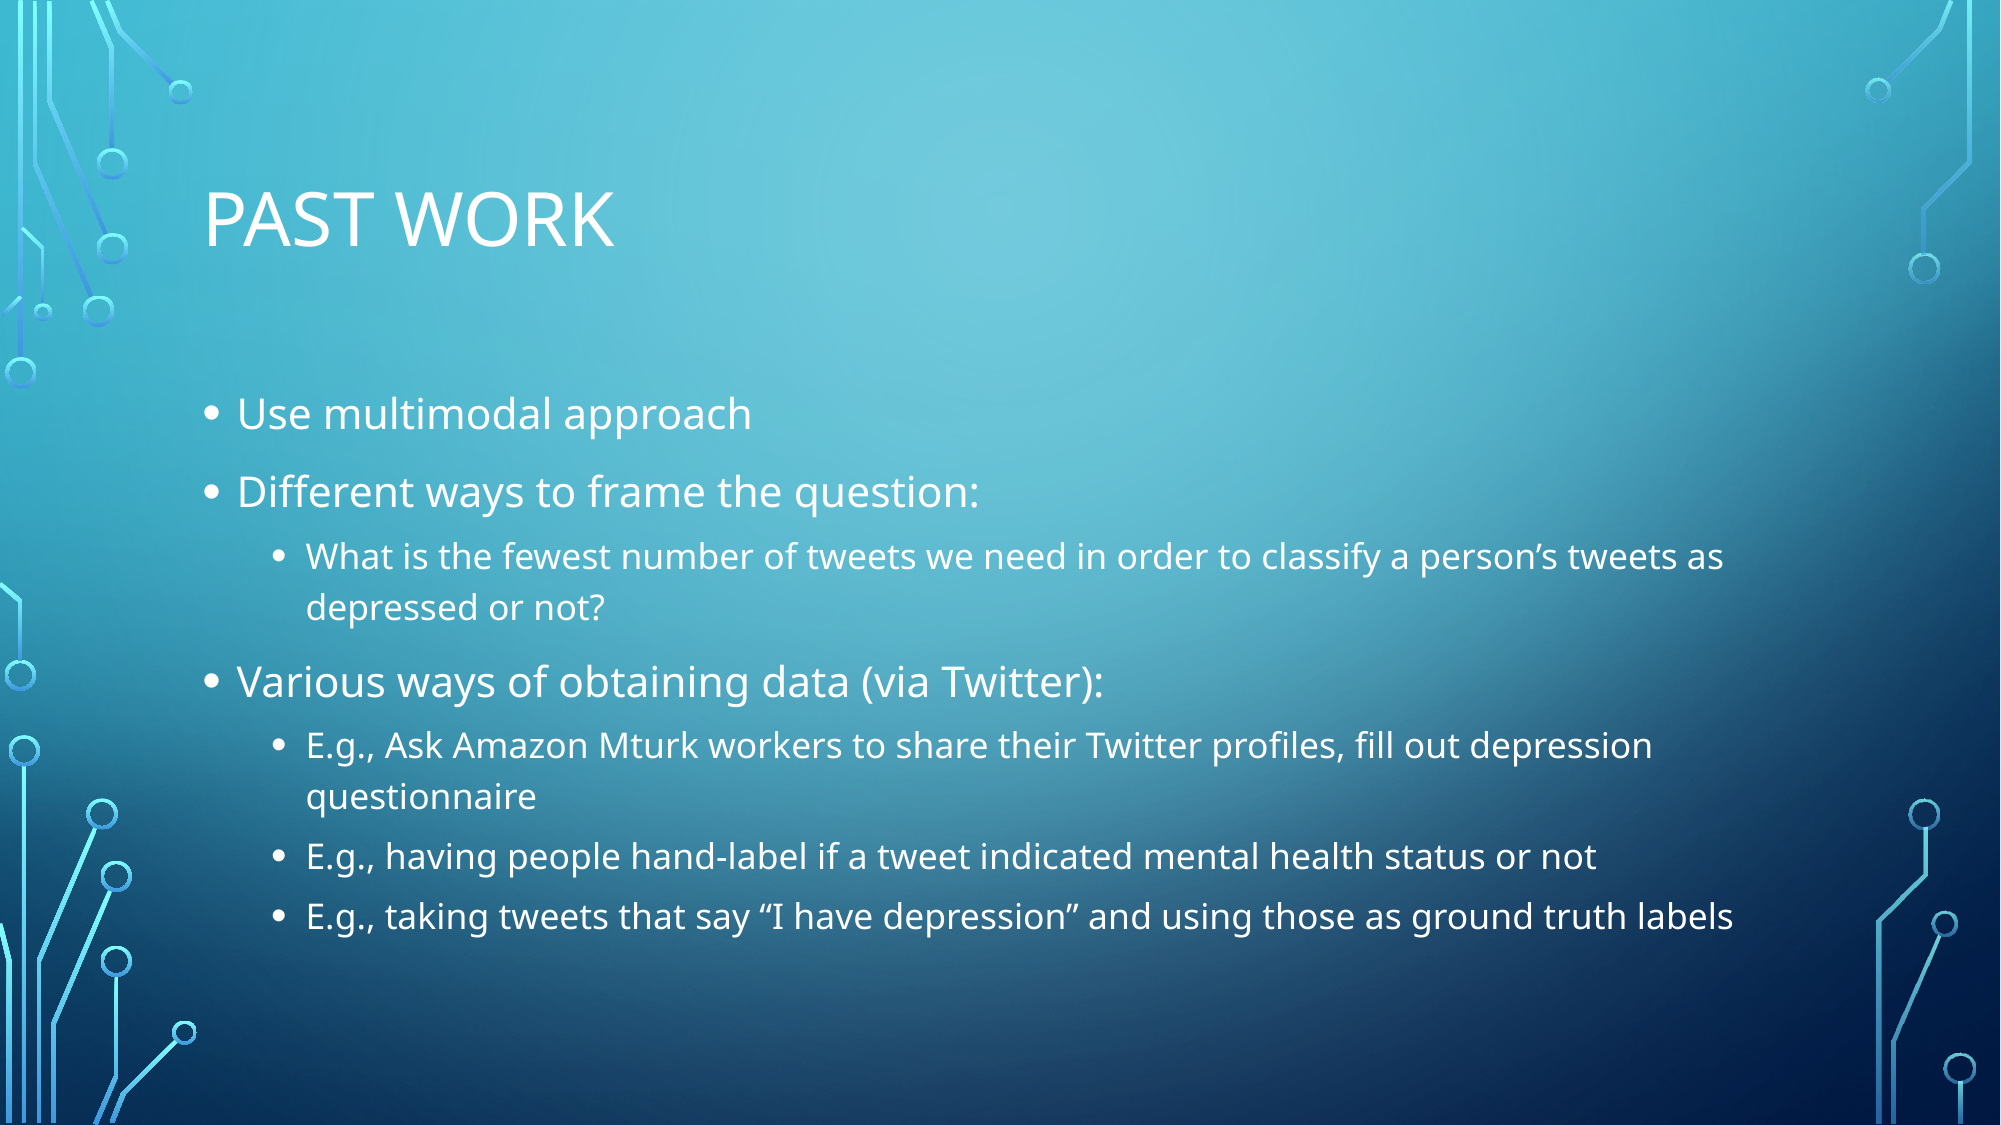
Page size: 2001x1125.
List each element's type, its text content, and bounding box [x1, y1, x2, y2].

title Past work [187, 101, 1813, 344]
list Use multimodal approach Different ways to frame the question: What is the fewest number of tweets we need in order to classify a person’s tweets as depressed or not? Various ways of obtaining data (via Twitter): E.g., Ask Amazon Mturk workers to share their Twitter profiles, fill out depression questionnaire E.g., having people hand-label if a tweet indicated mental health status or not E.g., taking tweets that say “I have depression” and using those as ground truth labels [187, 369, 1813, 950]
